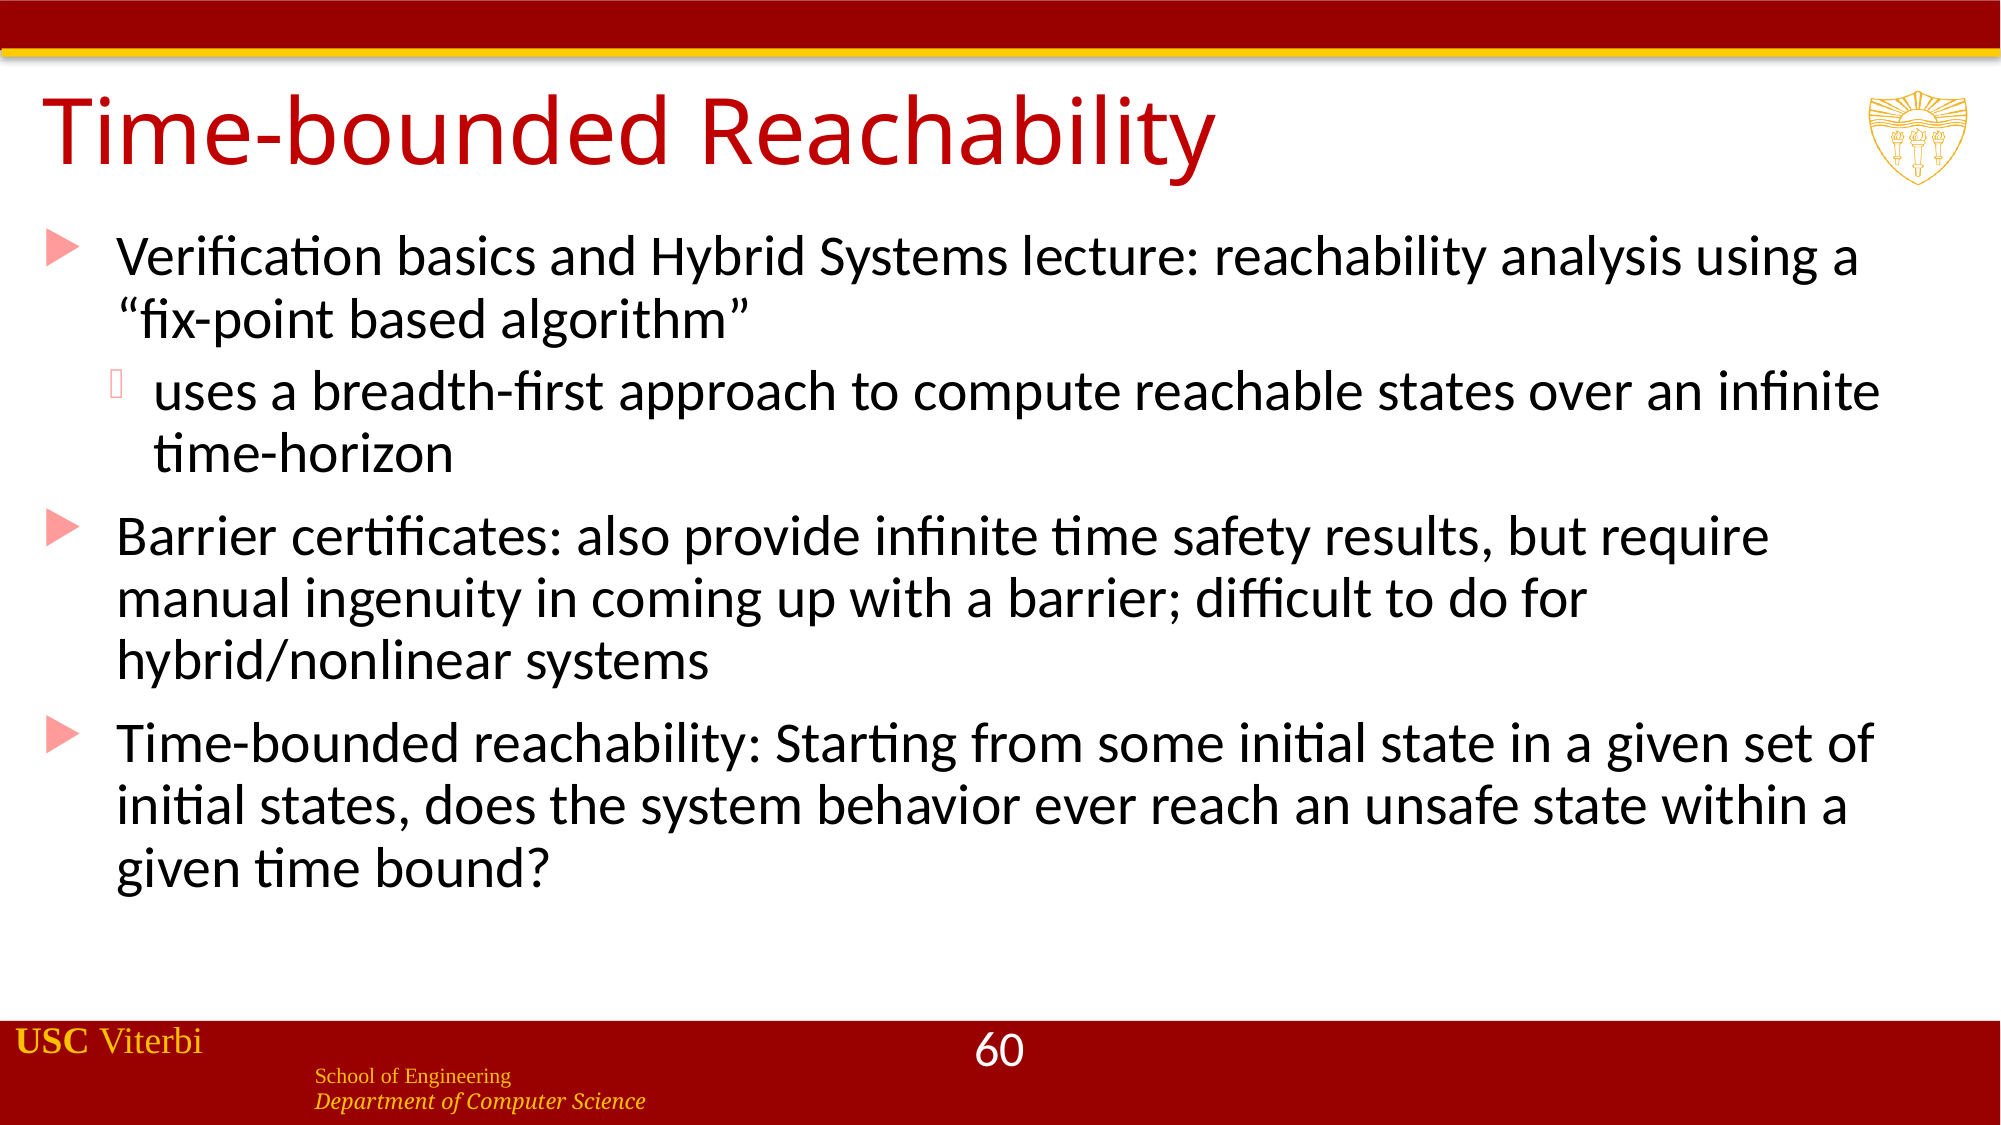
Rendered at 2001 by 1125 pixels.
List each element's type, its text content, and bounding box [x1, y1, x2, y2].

title Time-bounded Reachability [27, 70, 1819, 199]
list Verification basics and Hybrid Systems lecture: reachability analysis using a “fix-point based algorithm” uses a breadth-first approach to compute reachable states over an infinite time-horizon Barrier certificates: also provide infinite time safety results, but require manual ingenuity in coming up with a barrier; difficult to do for hybrid/nonlinear systems Time-bounded reachability: Starting from some initial state in a given set of initial states, does the system behavior ever reach an unsafe state within a given time bound? [27, 218, 1947, 911]
slide_number 60 [774, 1016, 1225, 1077]
picture [1836, 76, 2000, 199]
